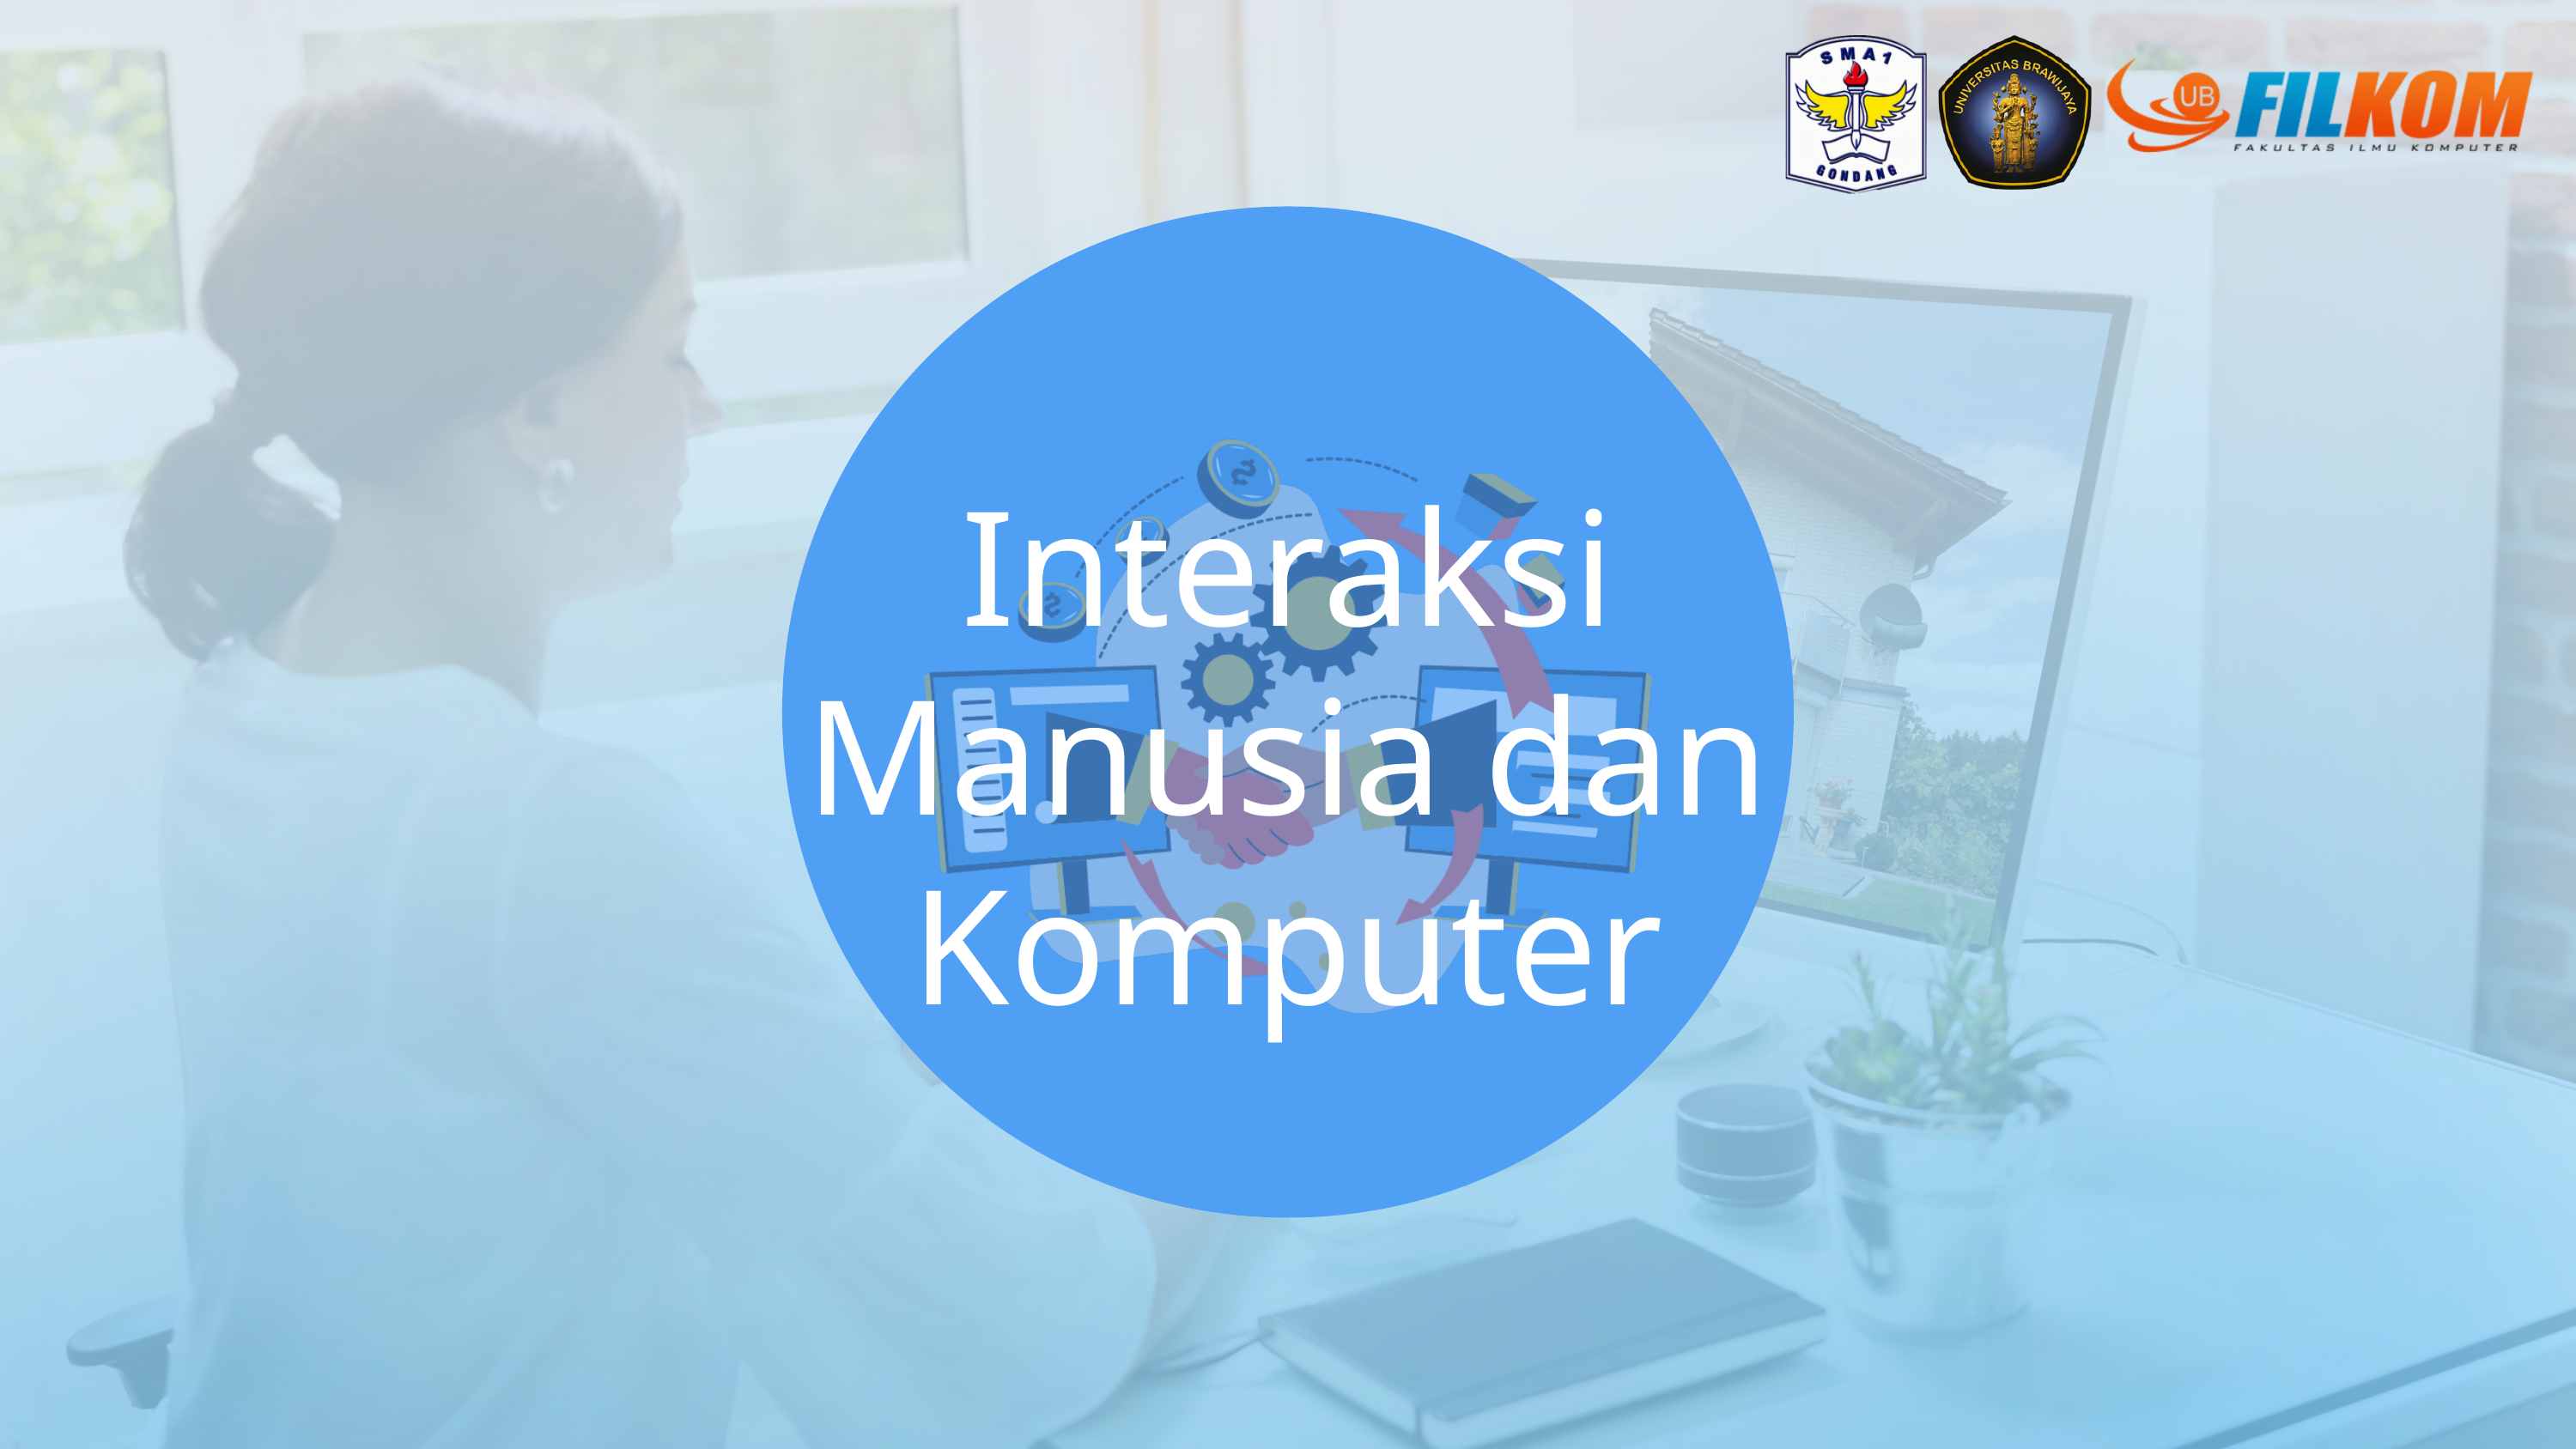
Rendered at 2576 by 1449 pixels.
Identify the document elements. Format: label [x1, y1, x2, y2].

text_box [2103, 58, 2534, 166]
text_box [1785, 35, 1927, 195]
text_box [0, 0, 2576, 1449]
text_box [781, 206, 1795, 1218]
text_box [1938, 35, 2092, 190]
